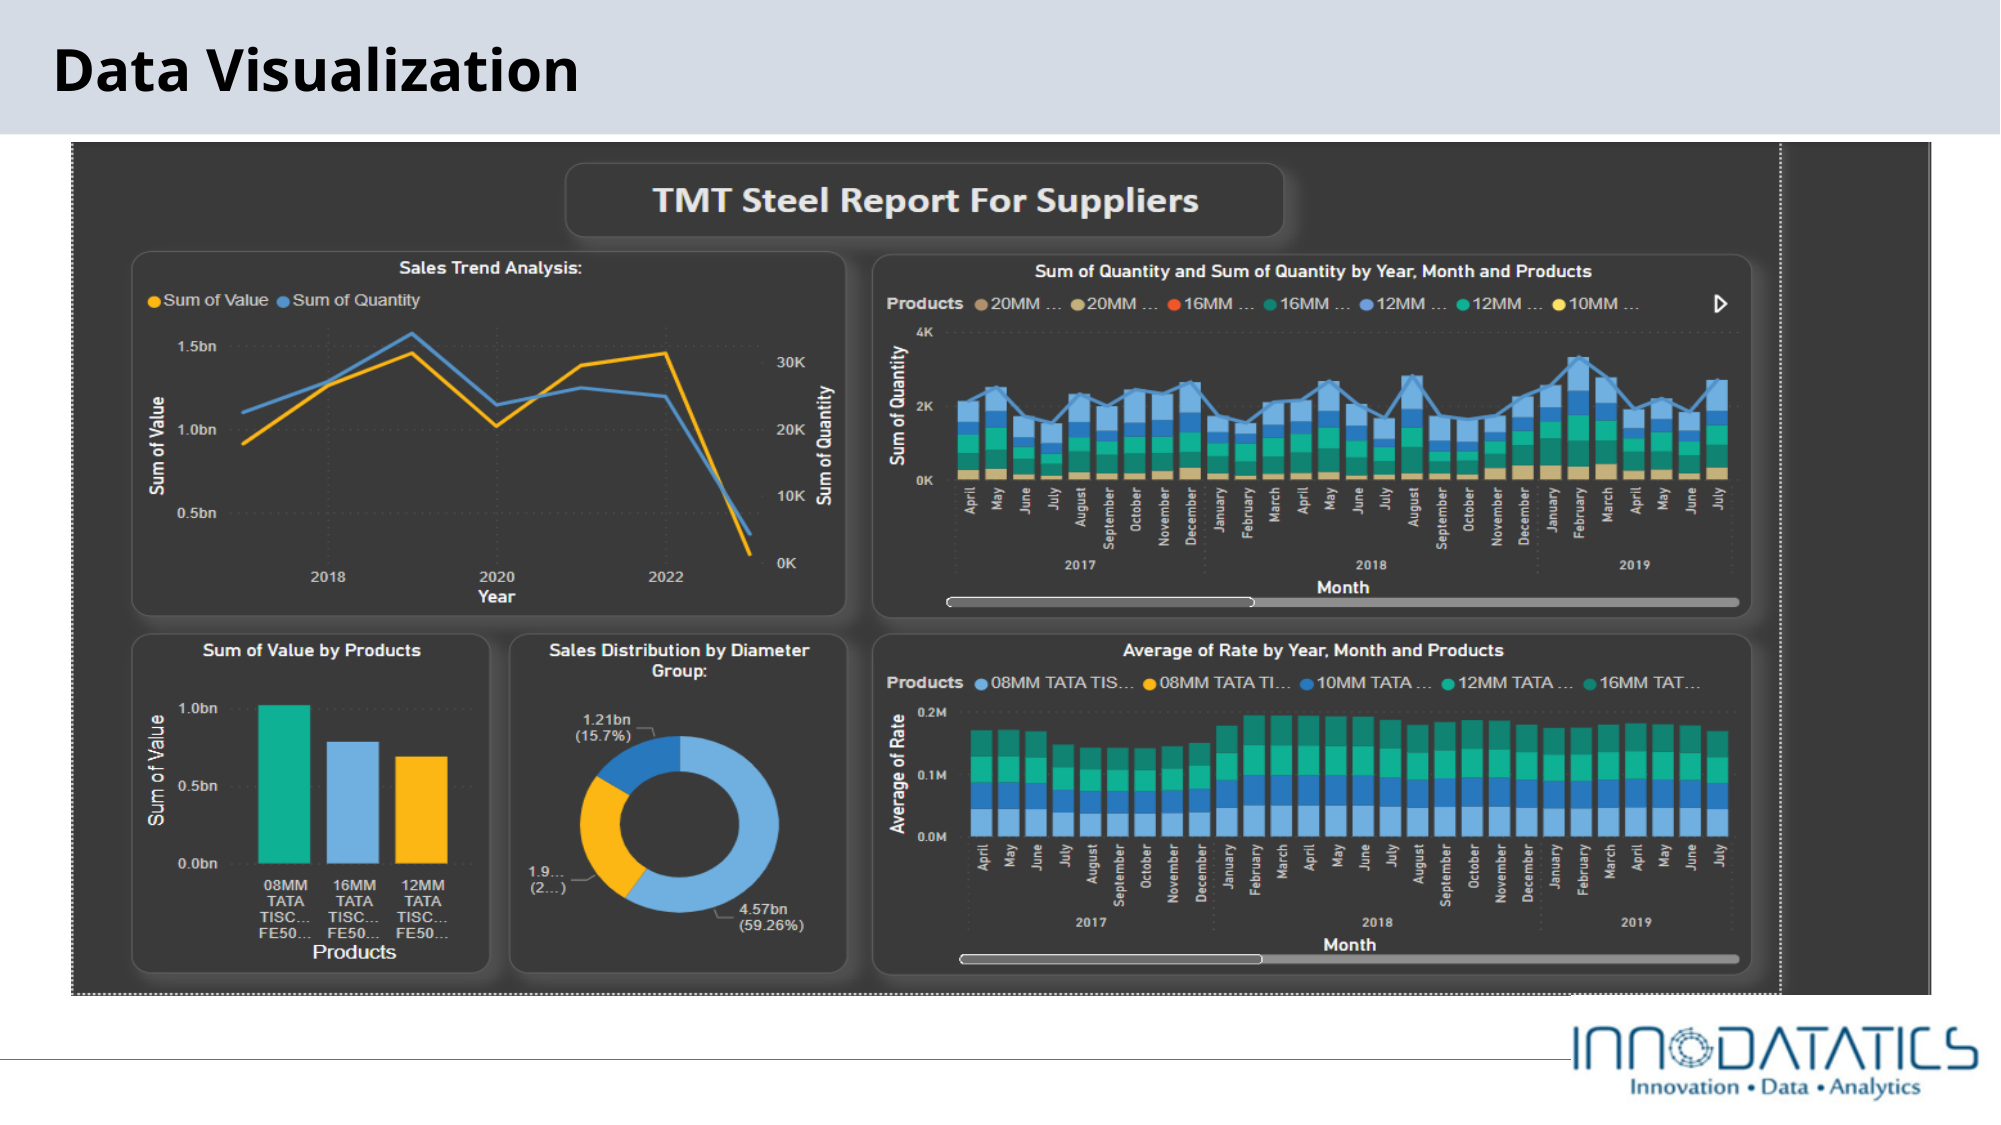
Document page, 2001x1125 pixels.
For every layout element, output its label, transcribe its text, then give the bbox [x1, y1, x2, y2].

title Data Visualization [37, 33, 1763, 113]
picture [70, 141, 1998, 1125]
